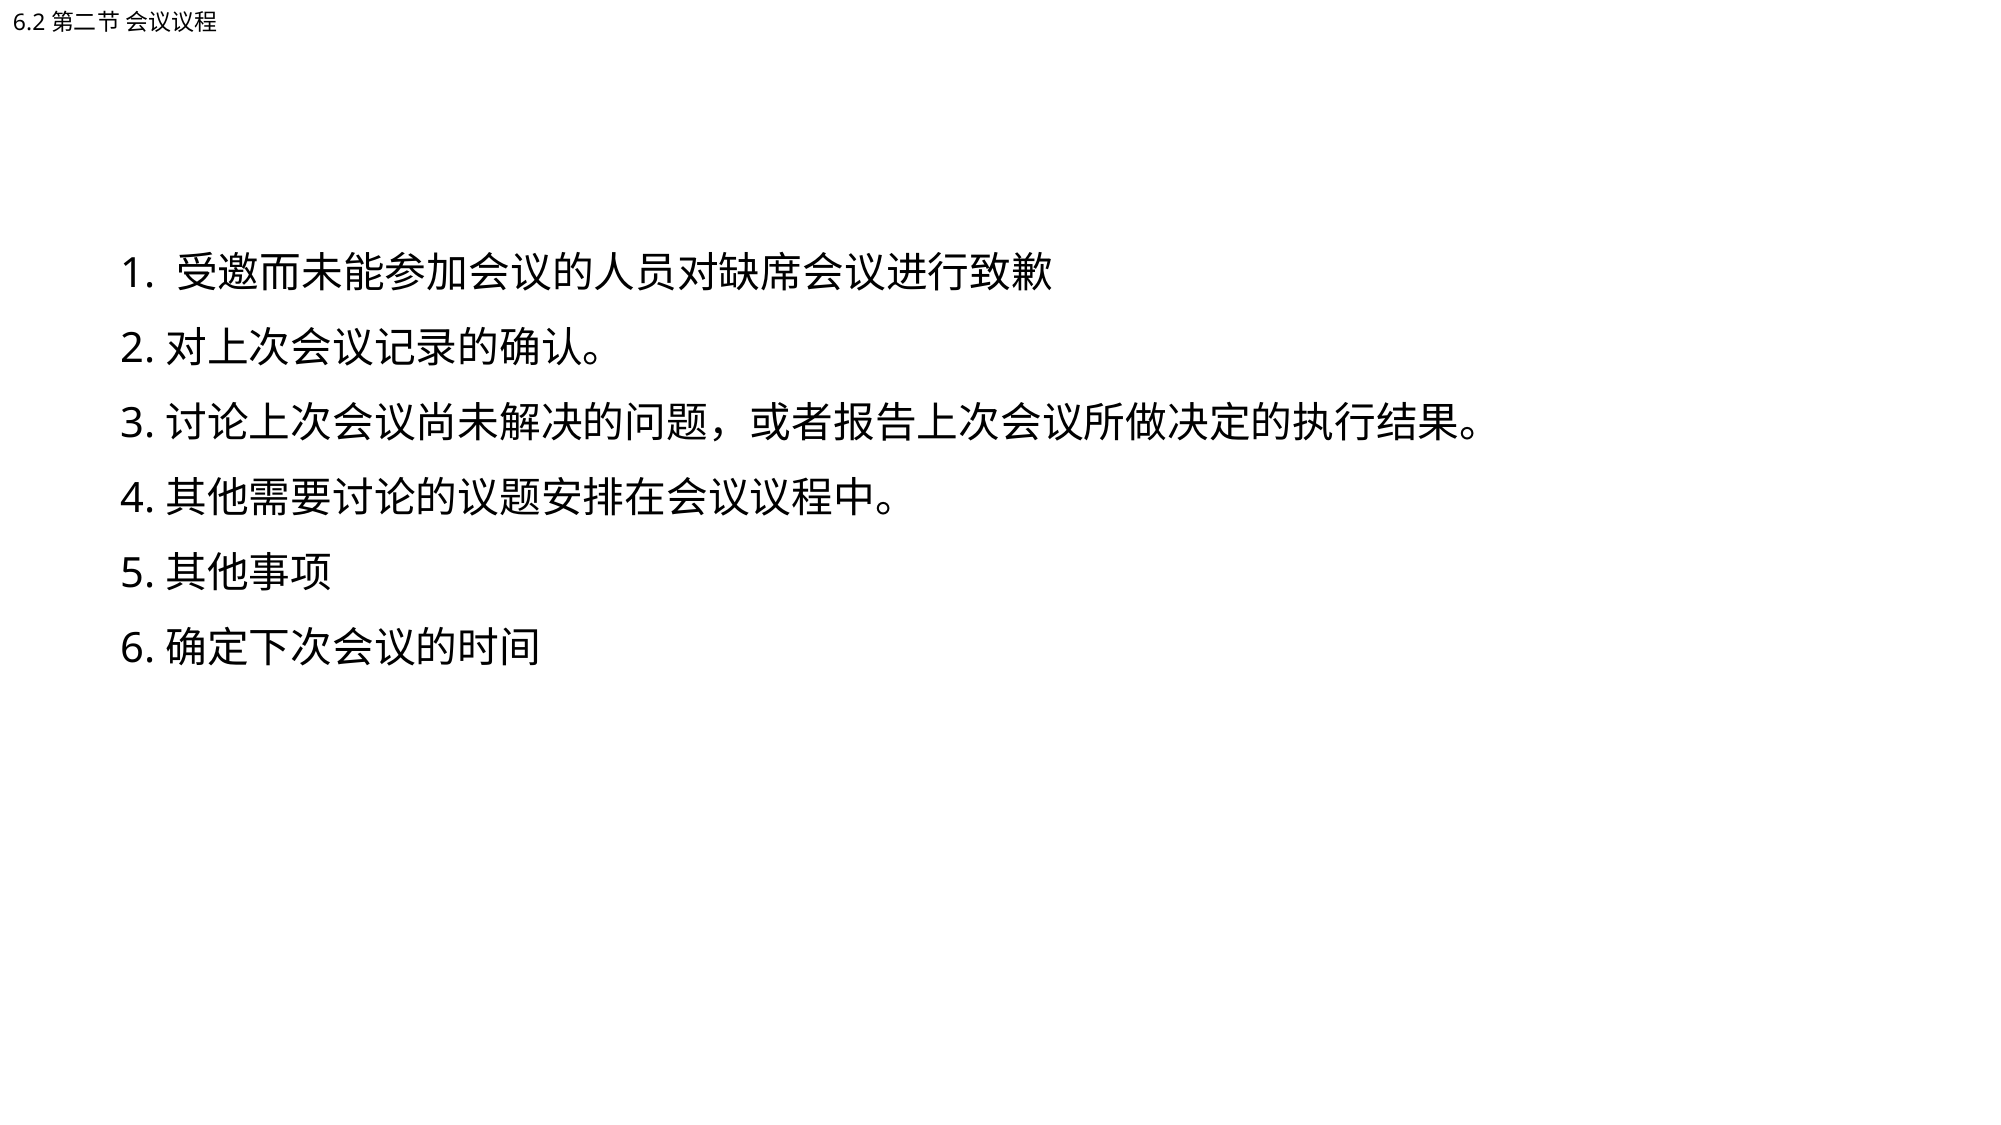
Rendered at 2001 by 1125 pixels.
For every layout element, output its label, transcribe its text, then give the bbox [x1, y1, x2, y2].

text_box 6.2第二节 会议议程 [0, 0, 233, 43]
text_box 1. 受邀而未能参加会议的人员对缺席会议进行致歉 2.对上次会议记录的确认。 3.讨论上次会议尚未解决的问题，或者报告上次会议所做决定的执行结果。 4.其他需要讨论的议题安排在会议议程中。 5.其他事项 6.确定下次会议的时间 [105, 213, 1950, 679]
